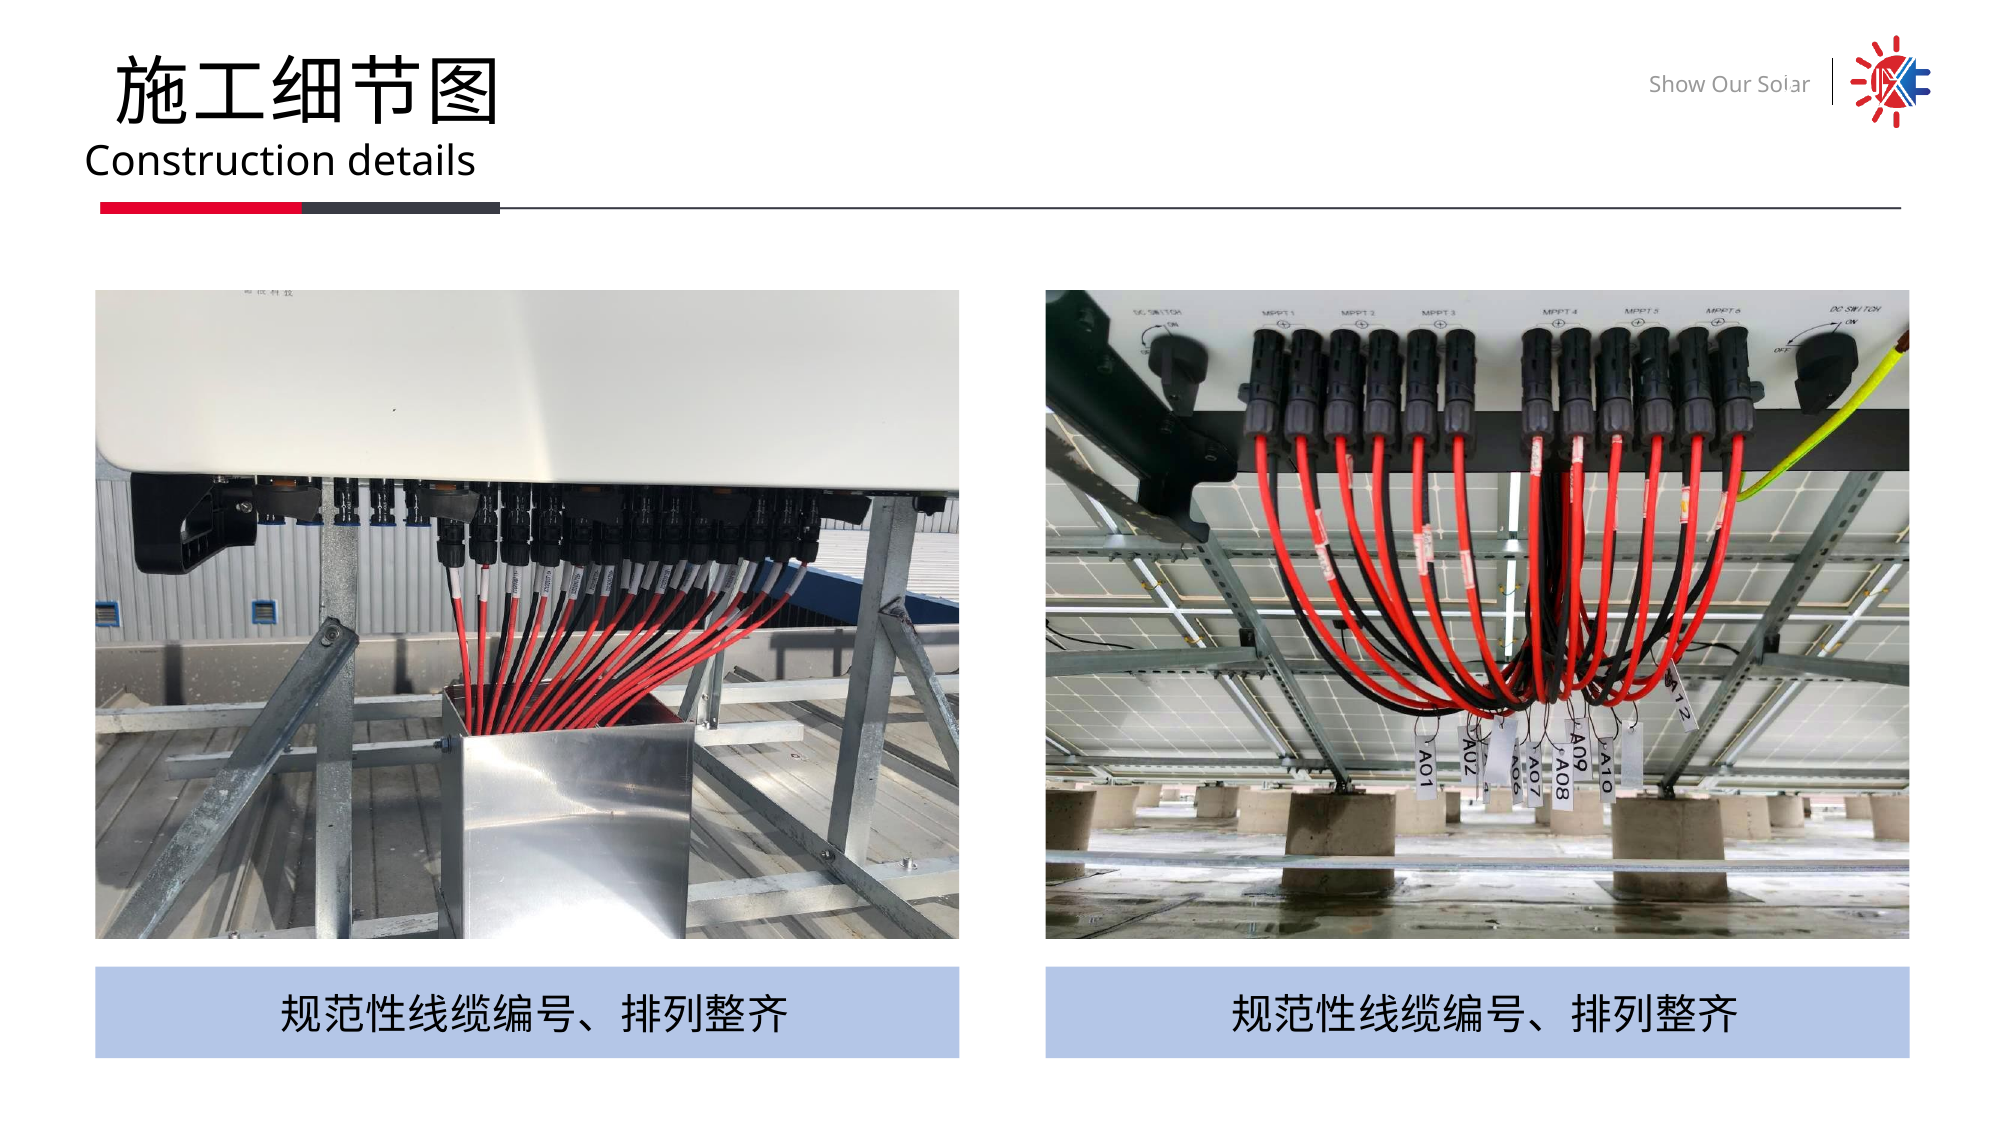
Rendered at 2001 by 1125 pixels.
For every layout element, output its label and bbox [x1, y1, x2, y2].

picture [95, 290, 960, 939]
picture [99, 202, 1902, 214]
picture [1045, 290, 1910, 939]
picture [1811, 24, 1969, 139]
